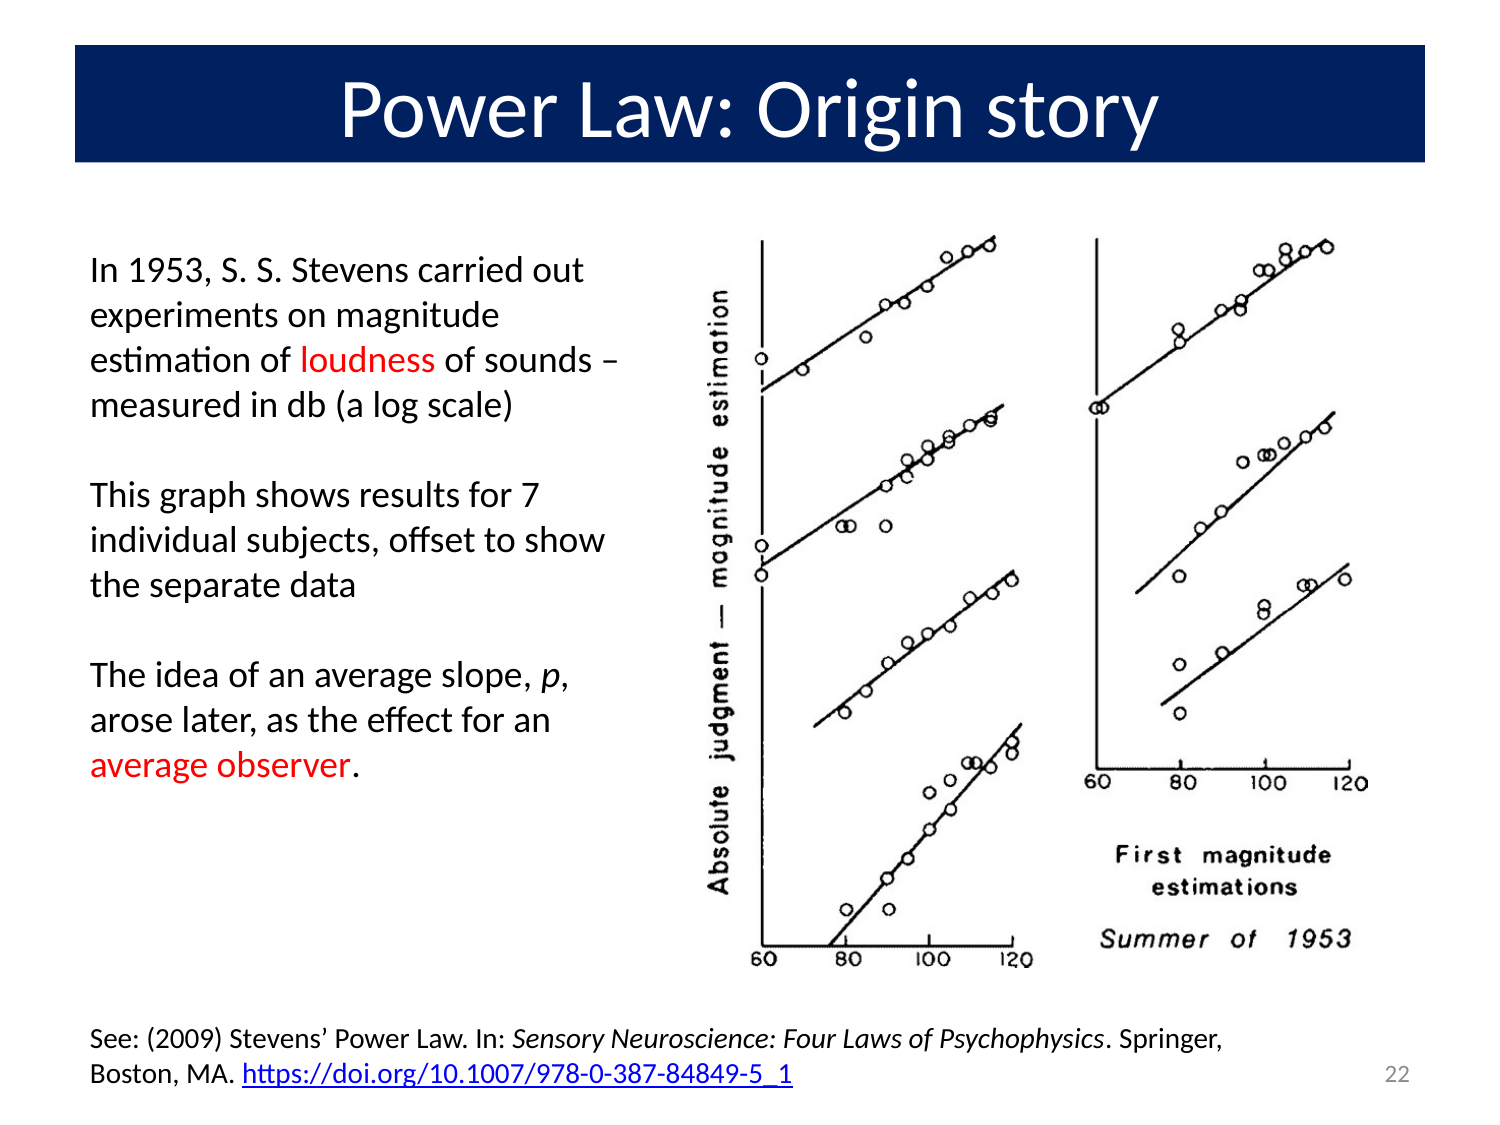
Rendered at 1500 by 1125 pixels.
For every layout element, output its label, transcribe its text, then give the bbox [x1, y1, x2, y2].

picture [707, 235, 1369, 968]
text_box In 1953, S. S. Stevens carried out experiments on magnitude estimation of loudness of sounds – measured in db (a log scale) This graph shows results for 7 individual subjects, offset to show the separate data The idea of an average slope, p, arose later, as the effect for an average observer. [75, 237, 650, 793]
slide_number 22 [1074, 1042, 1425, 1103]
title Power Law: Origin story [75, 45, 1425, 163]
text_box See: (2009) Stevens’ Power Law. In: Sensory Neuroscience: Four Laws of Psychophysics. Springer, Boston, MA. https://doi.org/10.1007/978-0-387-84849-5_1 [74, 1012, 1275, 1098]
